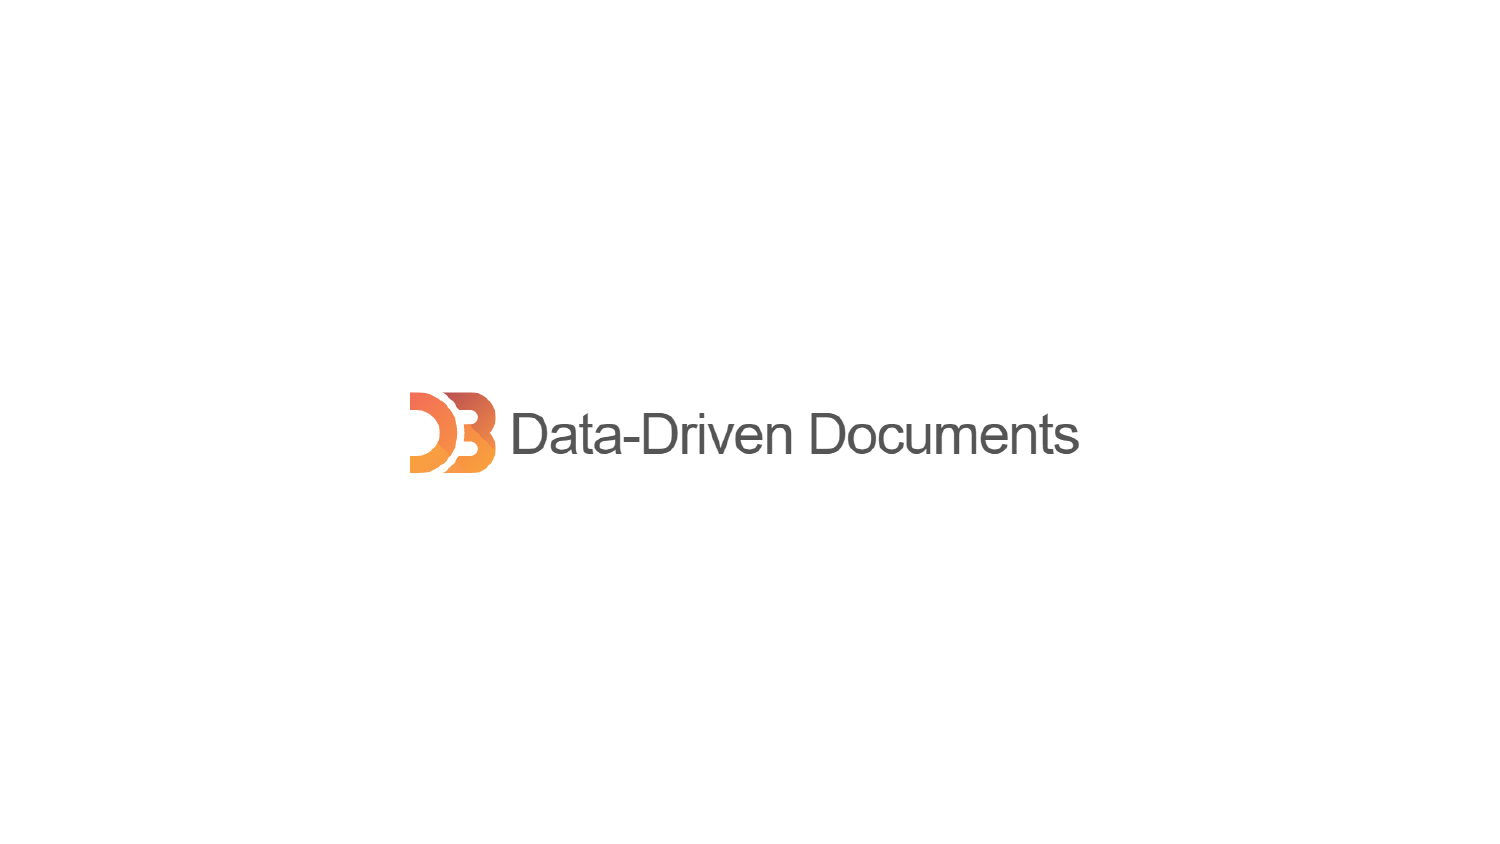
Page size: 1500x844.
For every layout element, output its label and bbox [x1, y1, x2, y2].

picture [399, 384, 1088, 482]
